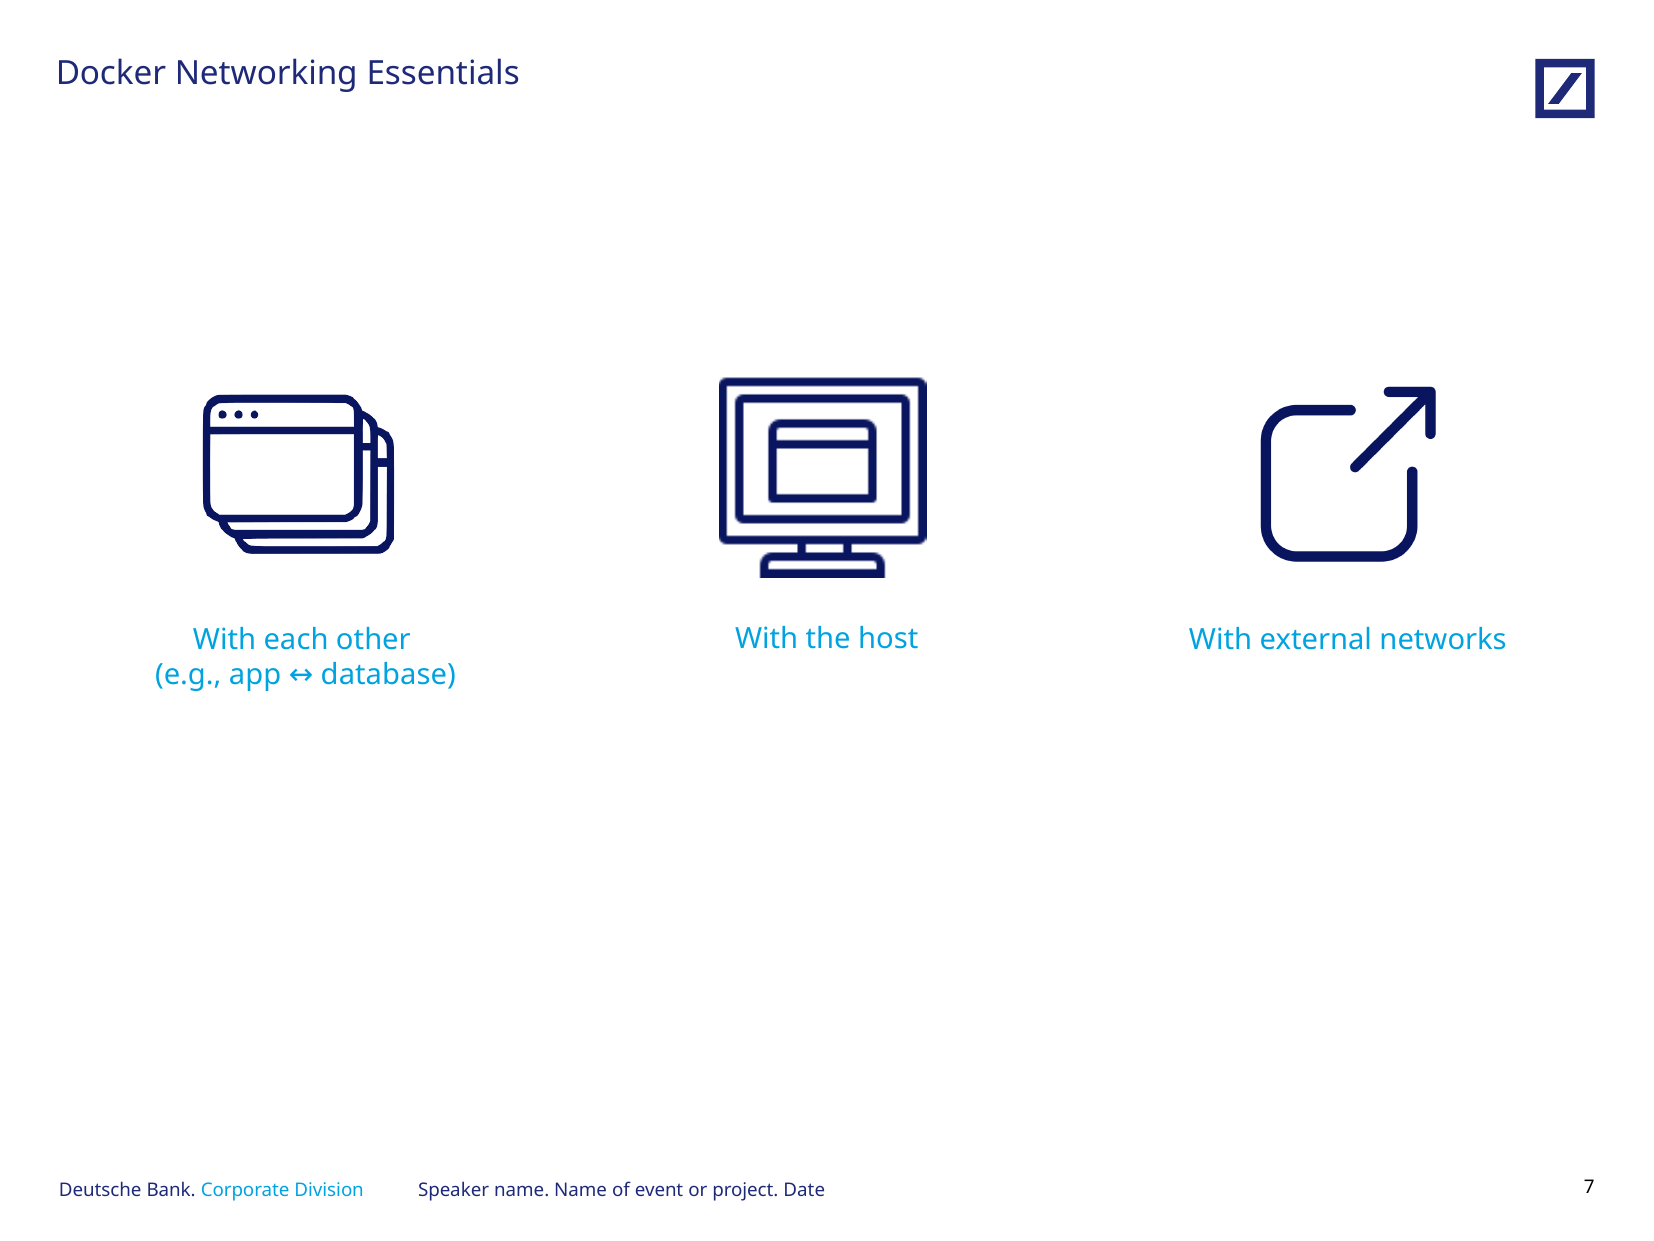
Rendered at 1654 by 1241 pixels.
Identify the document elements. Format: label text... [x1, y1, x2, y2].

picture [719, 370, 927, 578]
picture [194, 370, 402, 578]
list With the host [580, 619, 1074, 1122]
list With external networks [1101, 620, 1595, 1122]
title Docker Networking Essentials [55, 55, 1477, 148]
list With each other (e.g., app ↔ database) [59, 620, 553, 1122]
picture [1244, 370, 1452, 578]
footer Speaker name. Name of event or project. Date [418, 1181, 1228, 1211]
slide_number 6 [1535, 1181, 1595, 1211]
